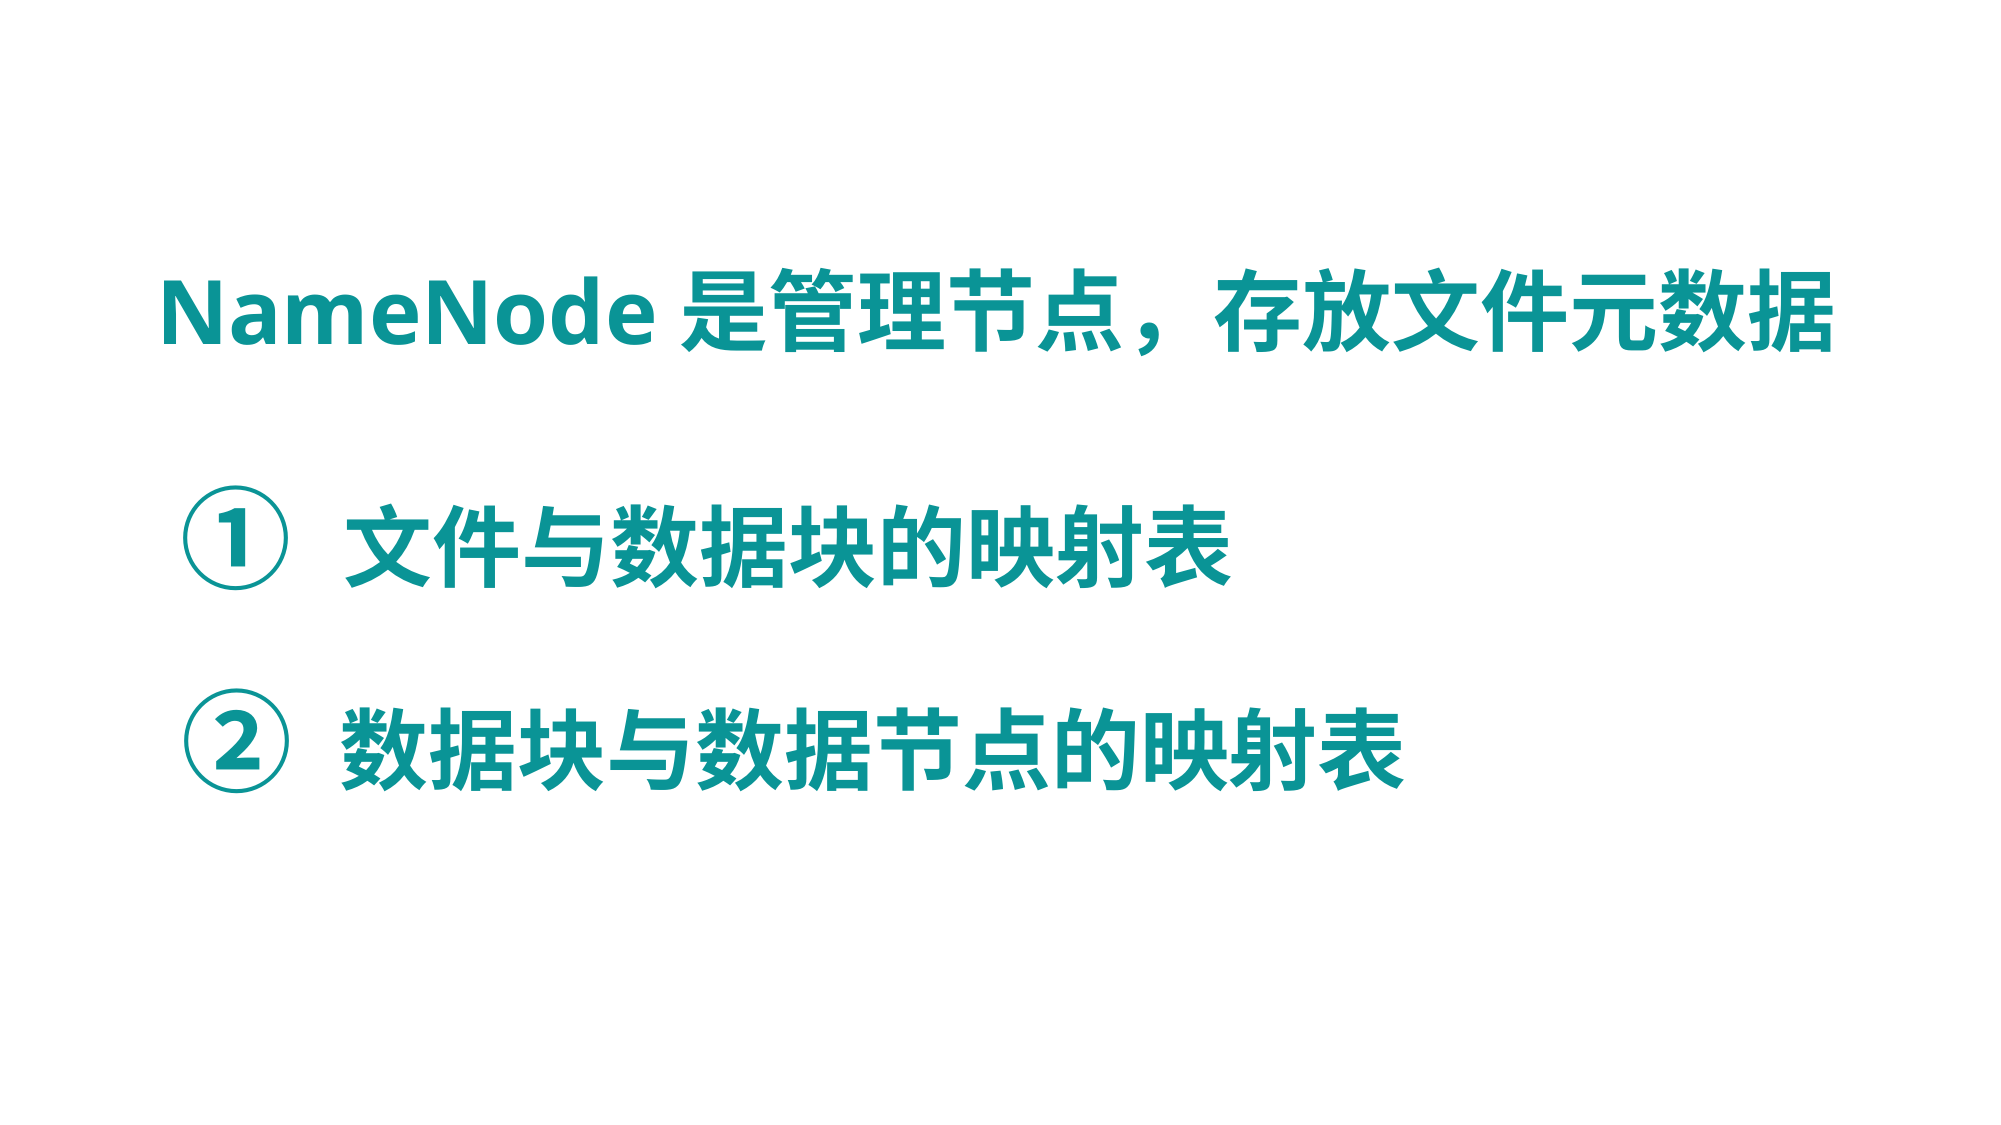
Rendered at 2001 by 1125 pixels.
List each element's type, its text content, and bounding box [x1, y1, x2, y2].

text_box ① 文件与数据块的映射表 [165, 462, 1249, 611]
text_box NameNode是管理节点，存放文件元数据 [141, 248, 1852, 370]
text_box ② 数据块与数据节点的映射表 [166, 665, 1423, 814]
